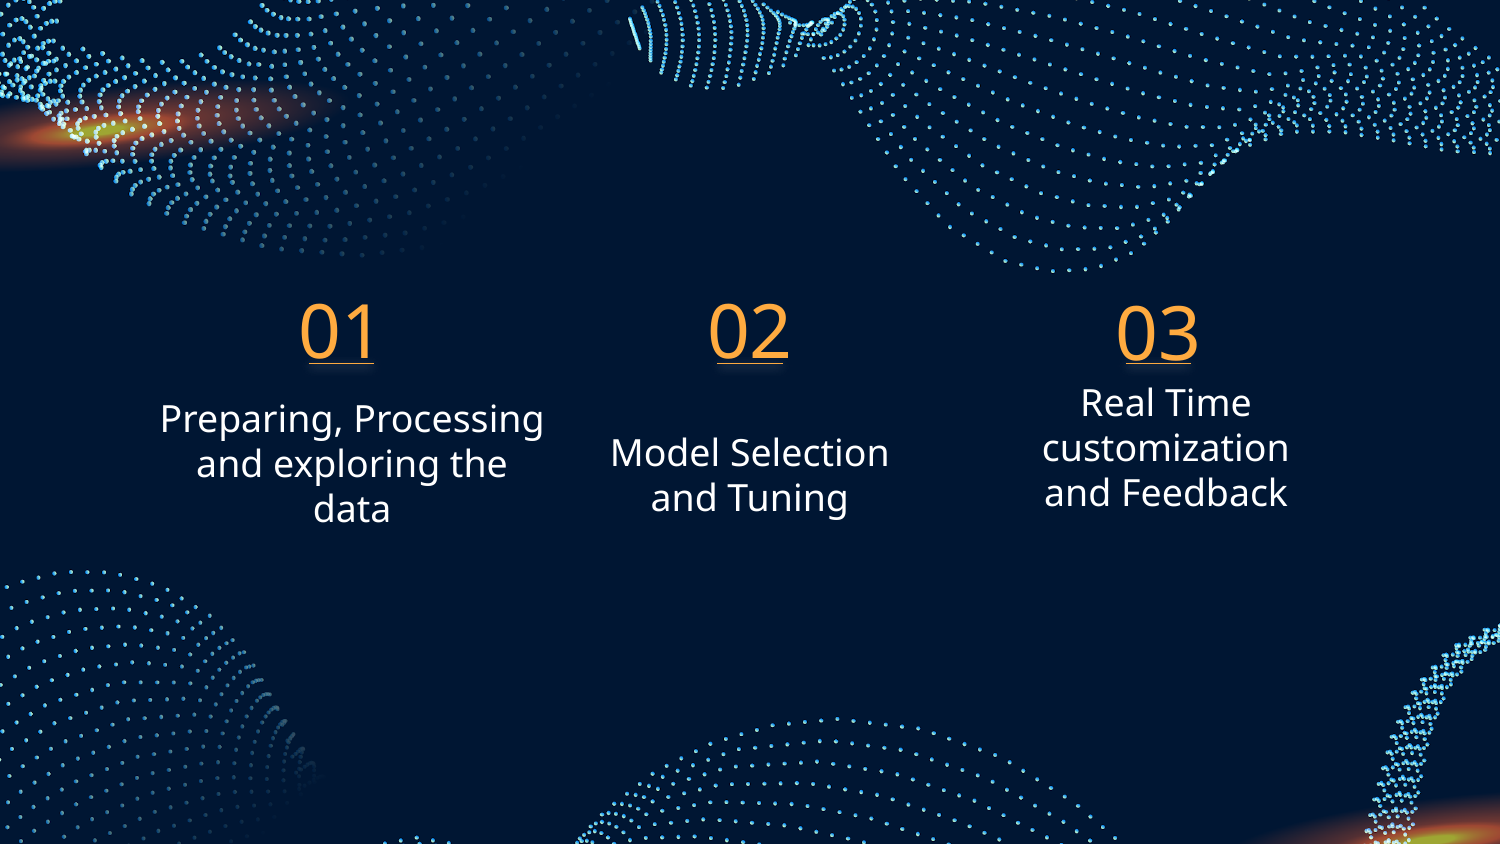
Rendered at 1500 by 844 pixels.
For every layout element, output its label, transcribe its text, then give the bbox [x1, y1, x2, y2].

title 02 [580, 269, 920, 389]
title 01 [171, 269, 512, 389]
picture [0, 0, 1500, 844]
title Model Selection and Tuning [580, 443, 920, 534]
title Preparing, Processing and exploring the data [143, 455, 562, 545]
title 03 [988, 271, 1328, 390]
title Real Time customization and Feedback [996, 439, 1336, 530]
